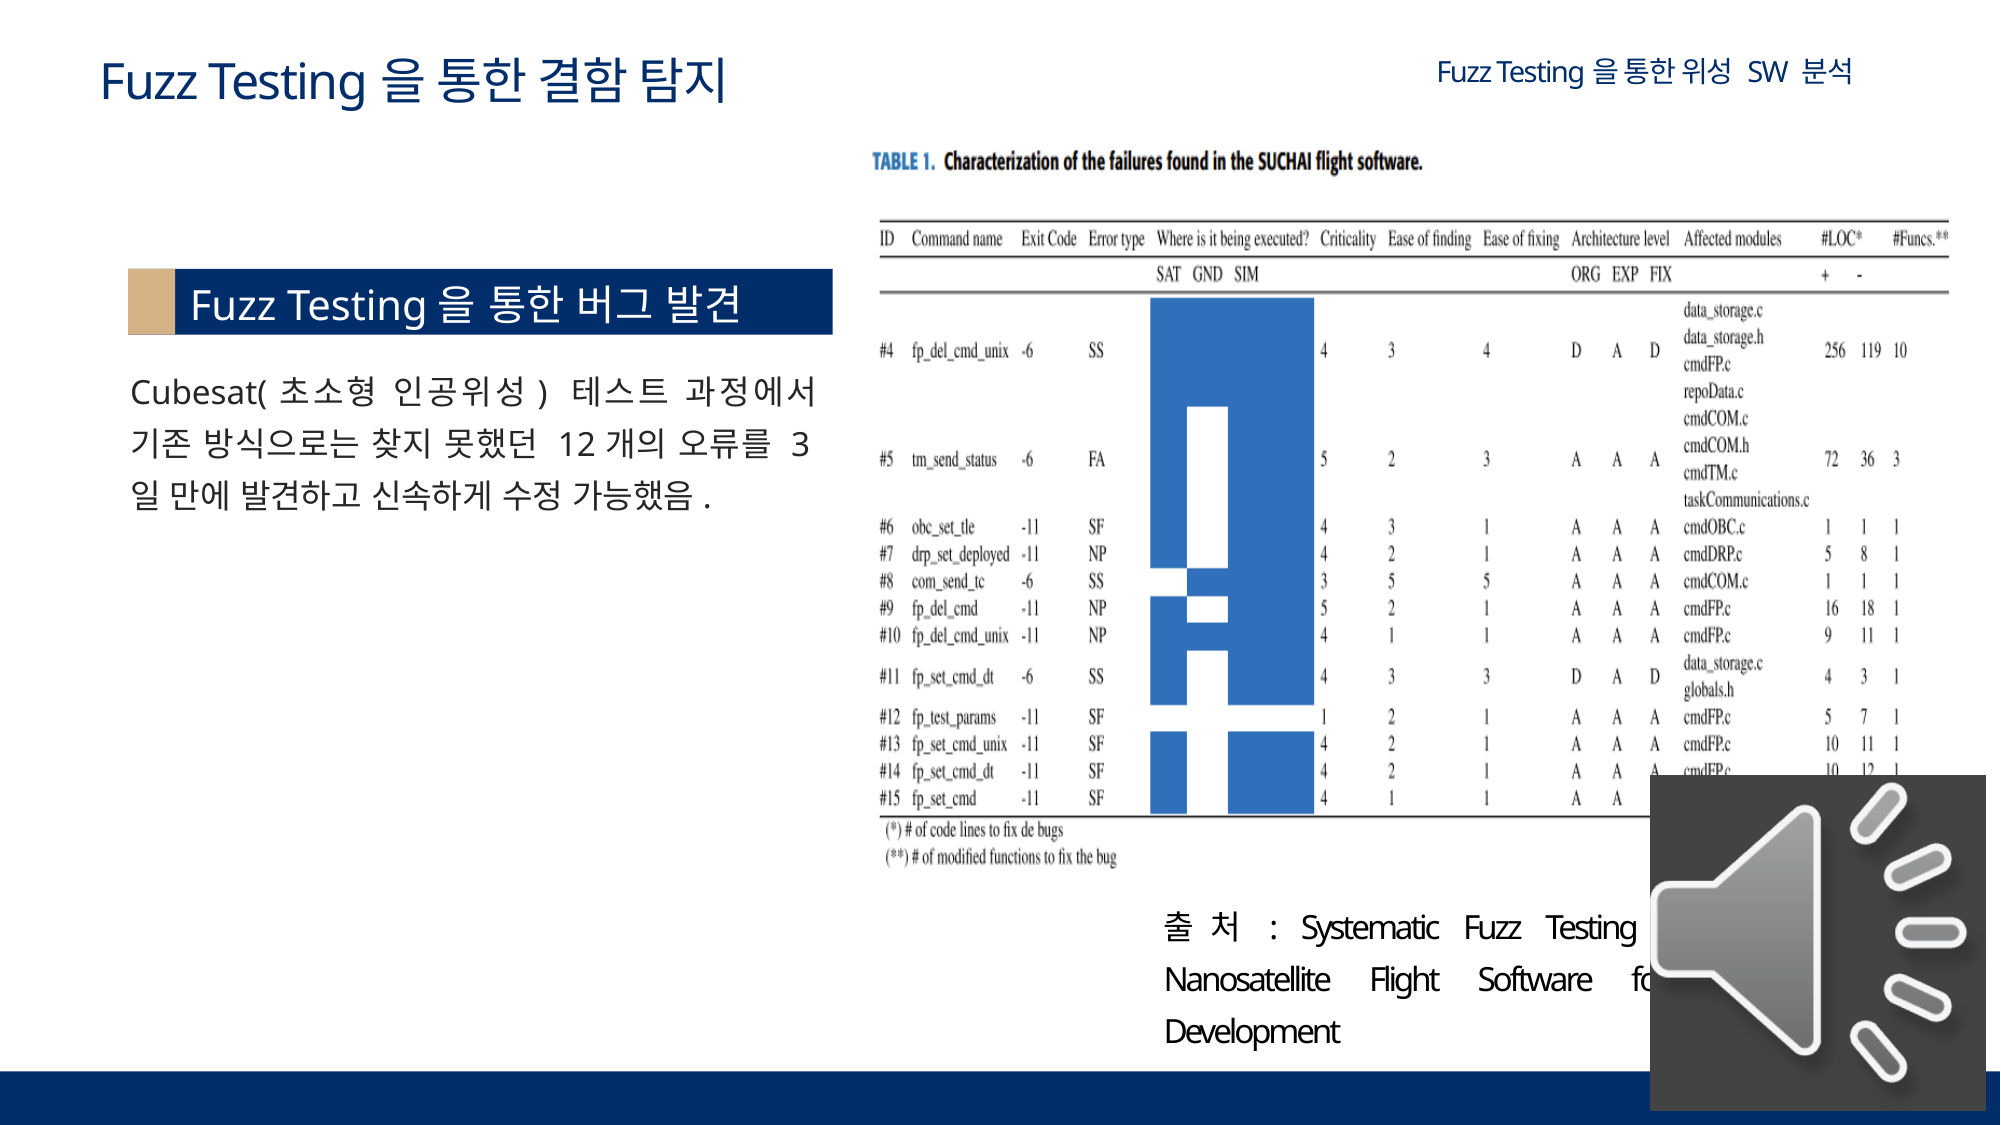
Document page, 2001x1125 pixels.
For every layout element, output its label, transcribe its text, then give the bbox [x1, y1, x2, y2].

list Fuzz Testing을 통한 결함 탐지 [85, 18, 1000, 122]
picture [855, 135, 1987, 1112]
text_box Cubesat(초소형 인공위성) 테스트 과정에서 기존 방식으로는 찾지 못했던 12개의 오류를 3일 만에 발견하고 신속하게 수정 가능했음. [115, 352, 833, 671]
text_box 출처: Systematic Fuzz Testing Techniques on a Nanosatellite Flight Software for Agile Mission Development [1148, 888, 1648, 1031]
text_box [128, 268, 833, 335]
